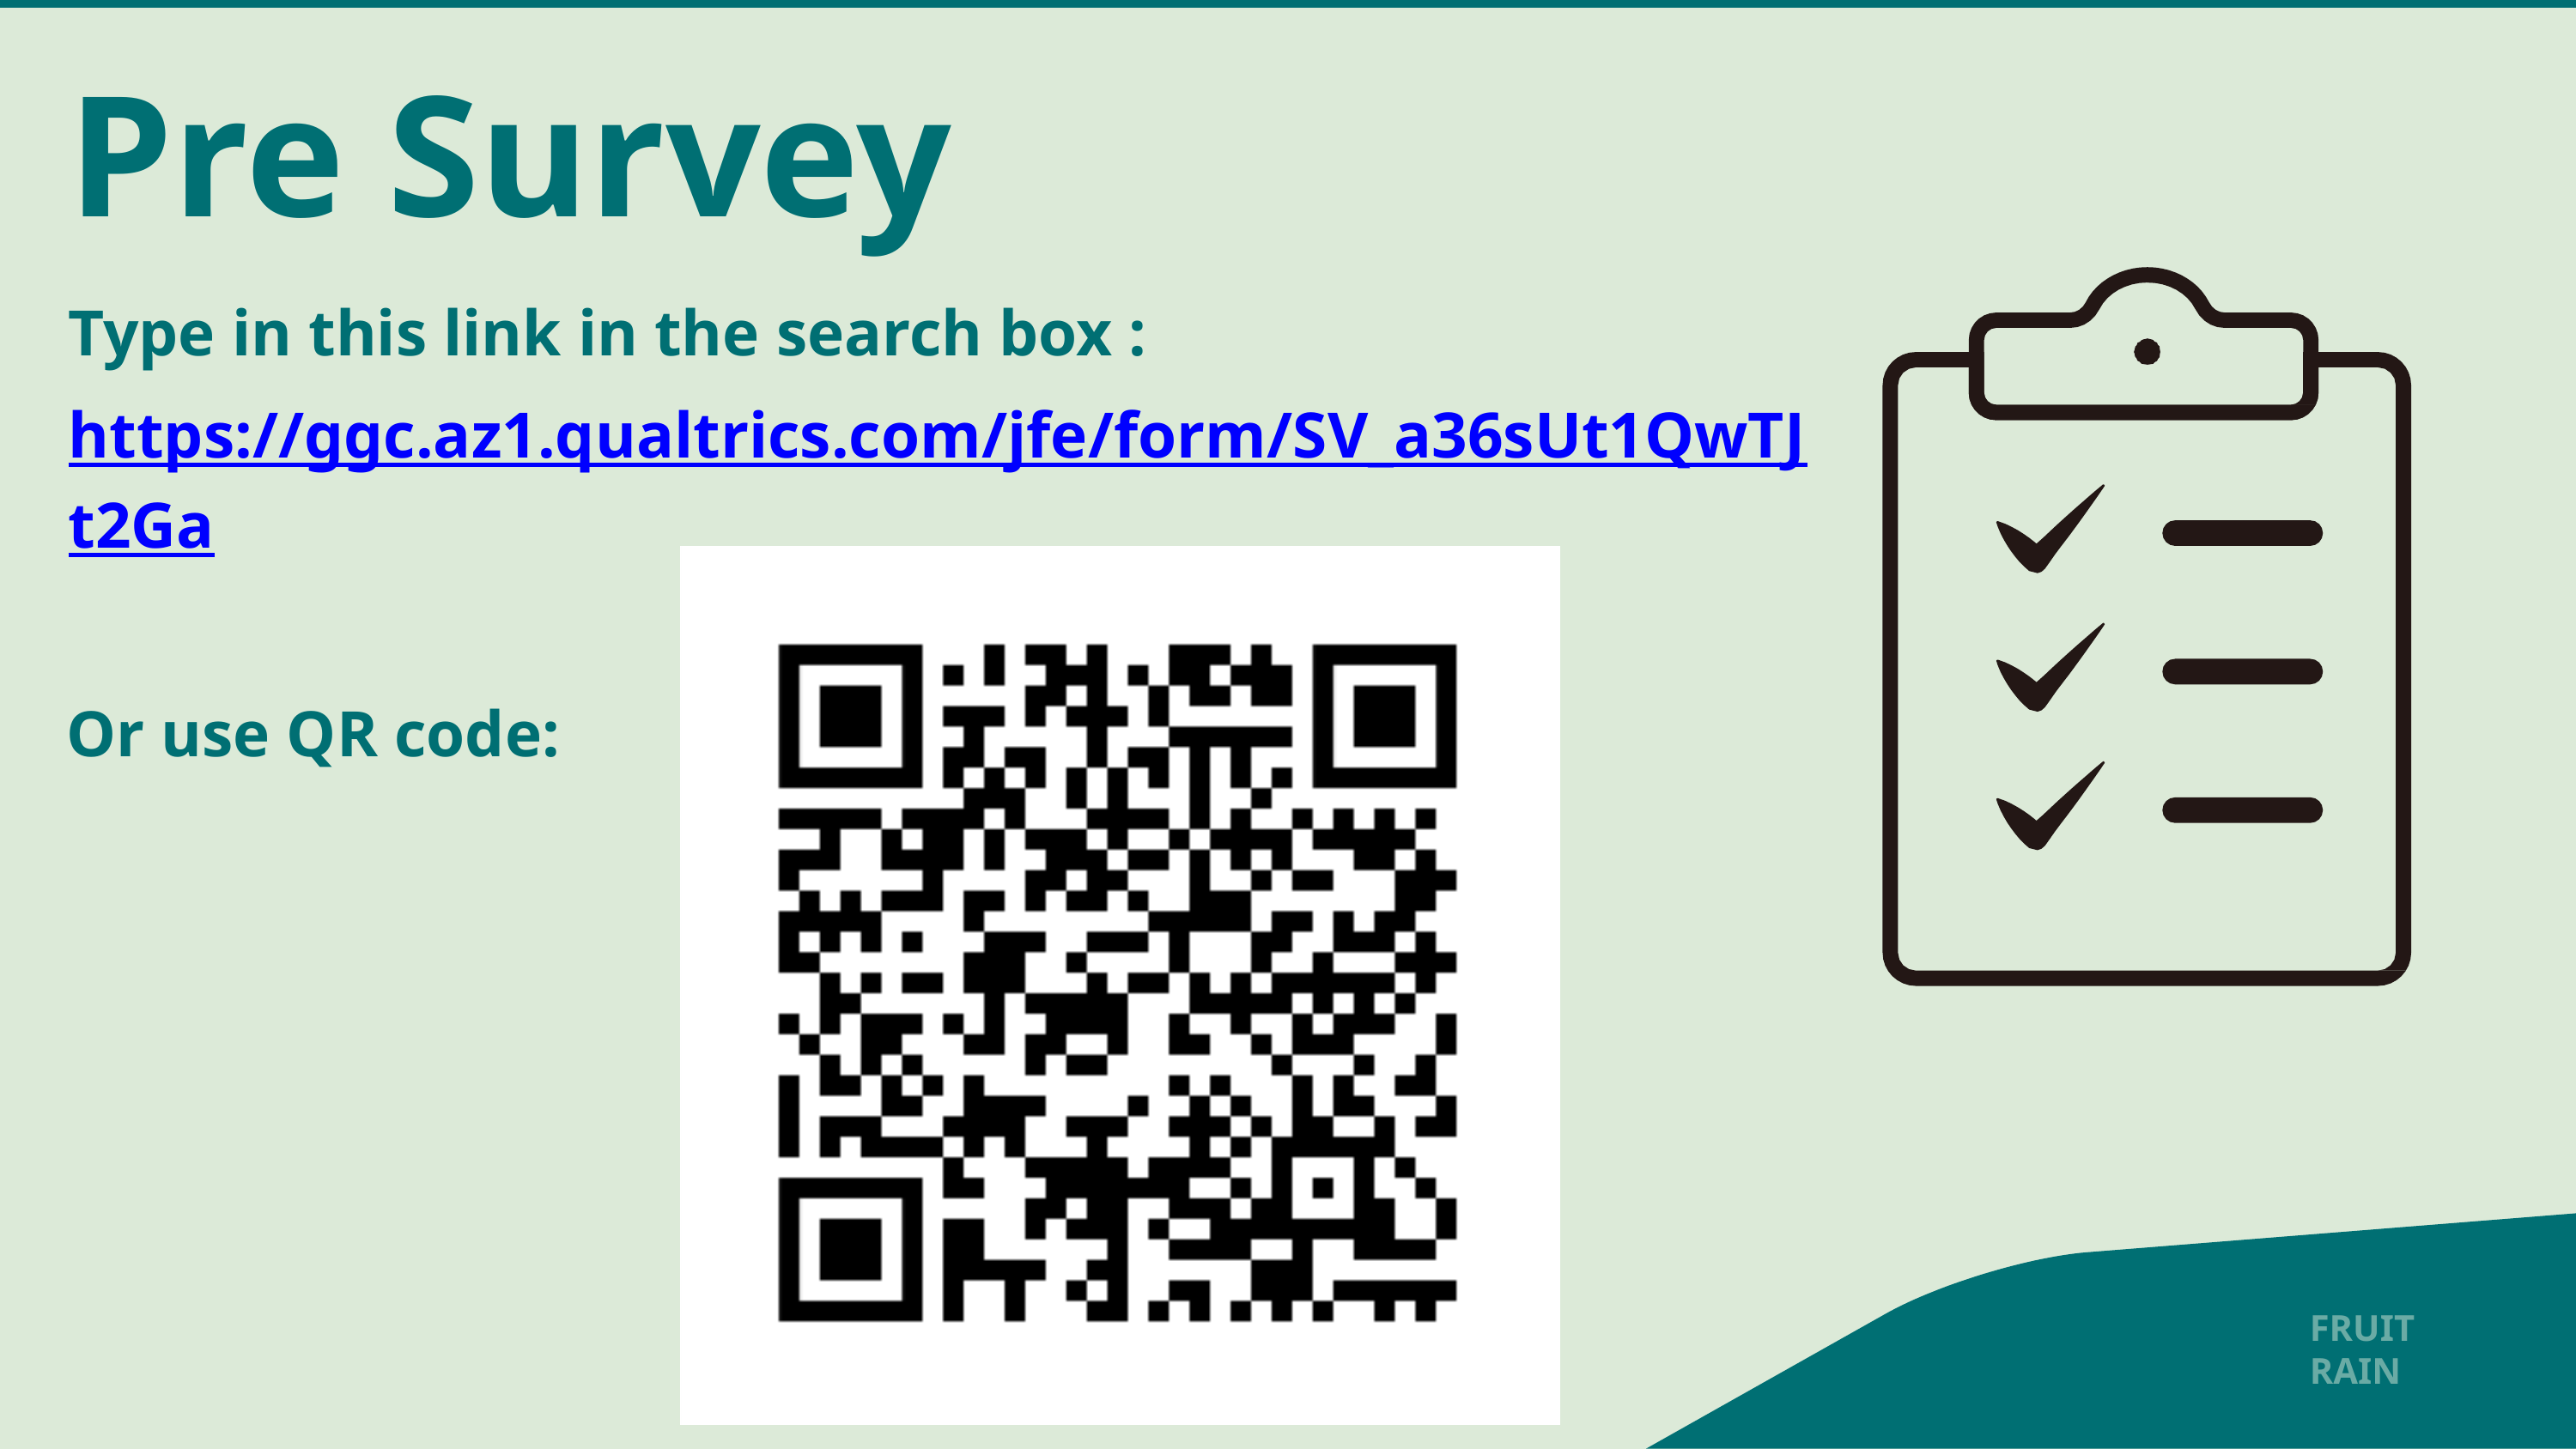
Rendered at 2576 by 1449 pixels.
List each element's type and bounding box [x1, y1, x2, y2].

picture [679, 545, 1560, 1426]
text_box [1968, 266, 2319, 421]
text_box [0, 0, 2576, 1449]
